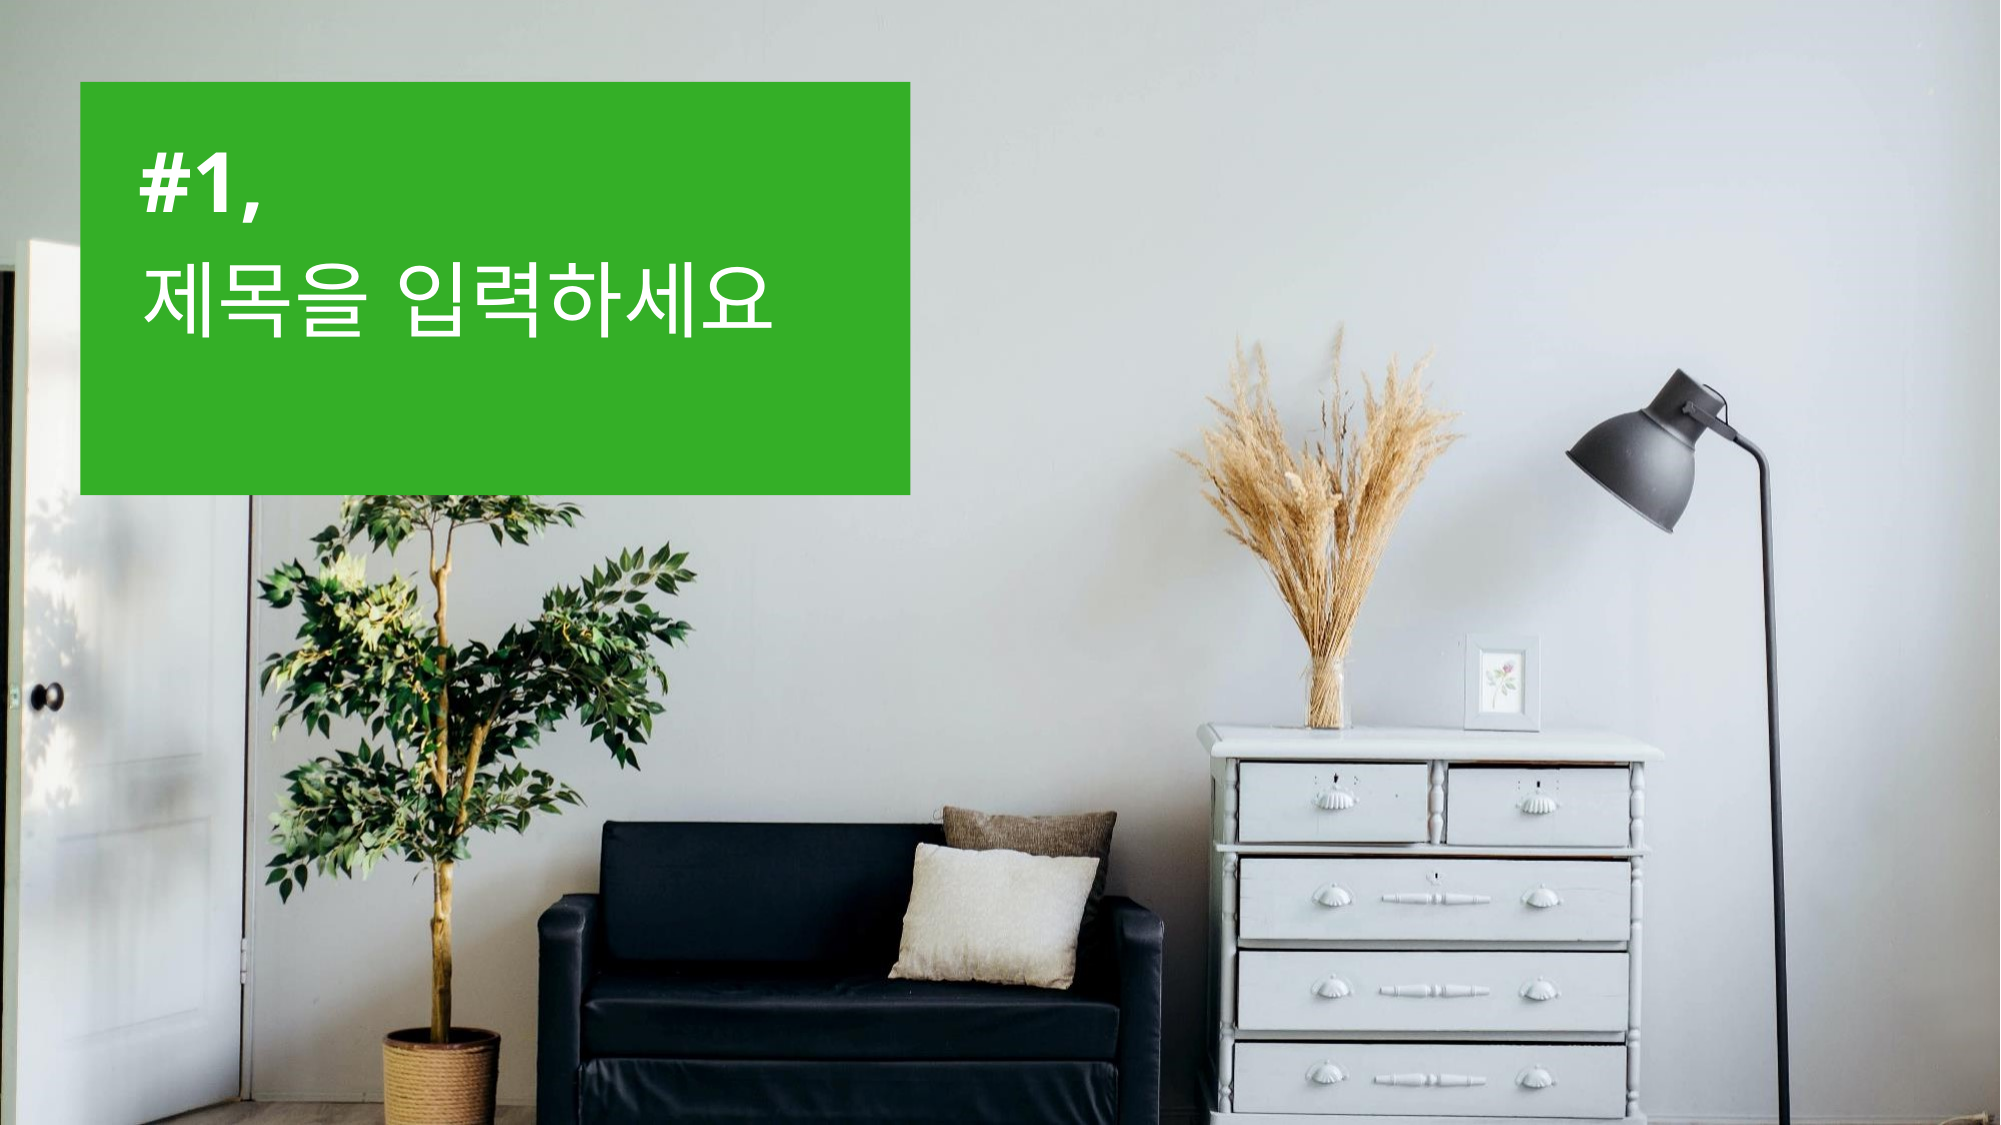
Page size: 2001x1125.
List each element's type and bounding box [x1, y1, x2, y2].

text_box [80, 81, 911, 496]
picture [0, 0, 2000, 1125]
